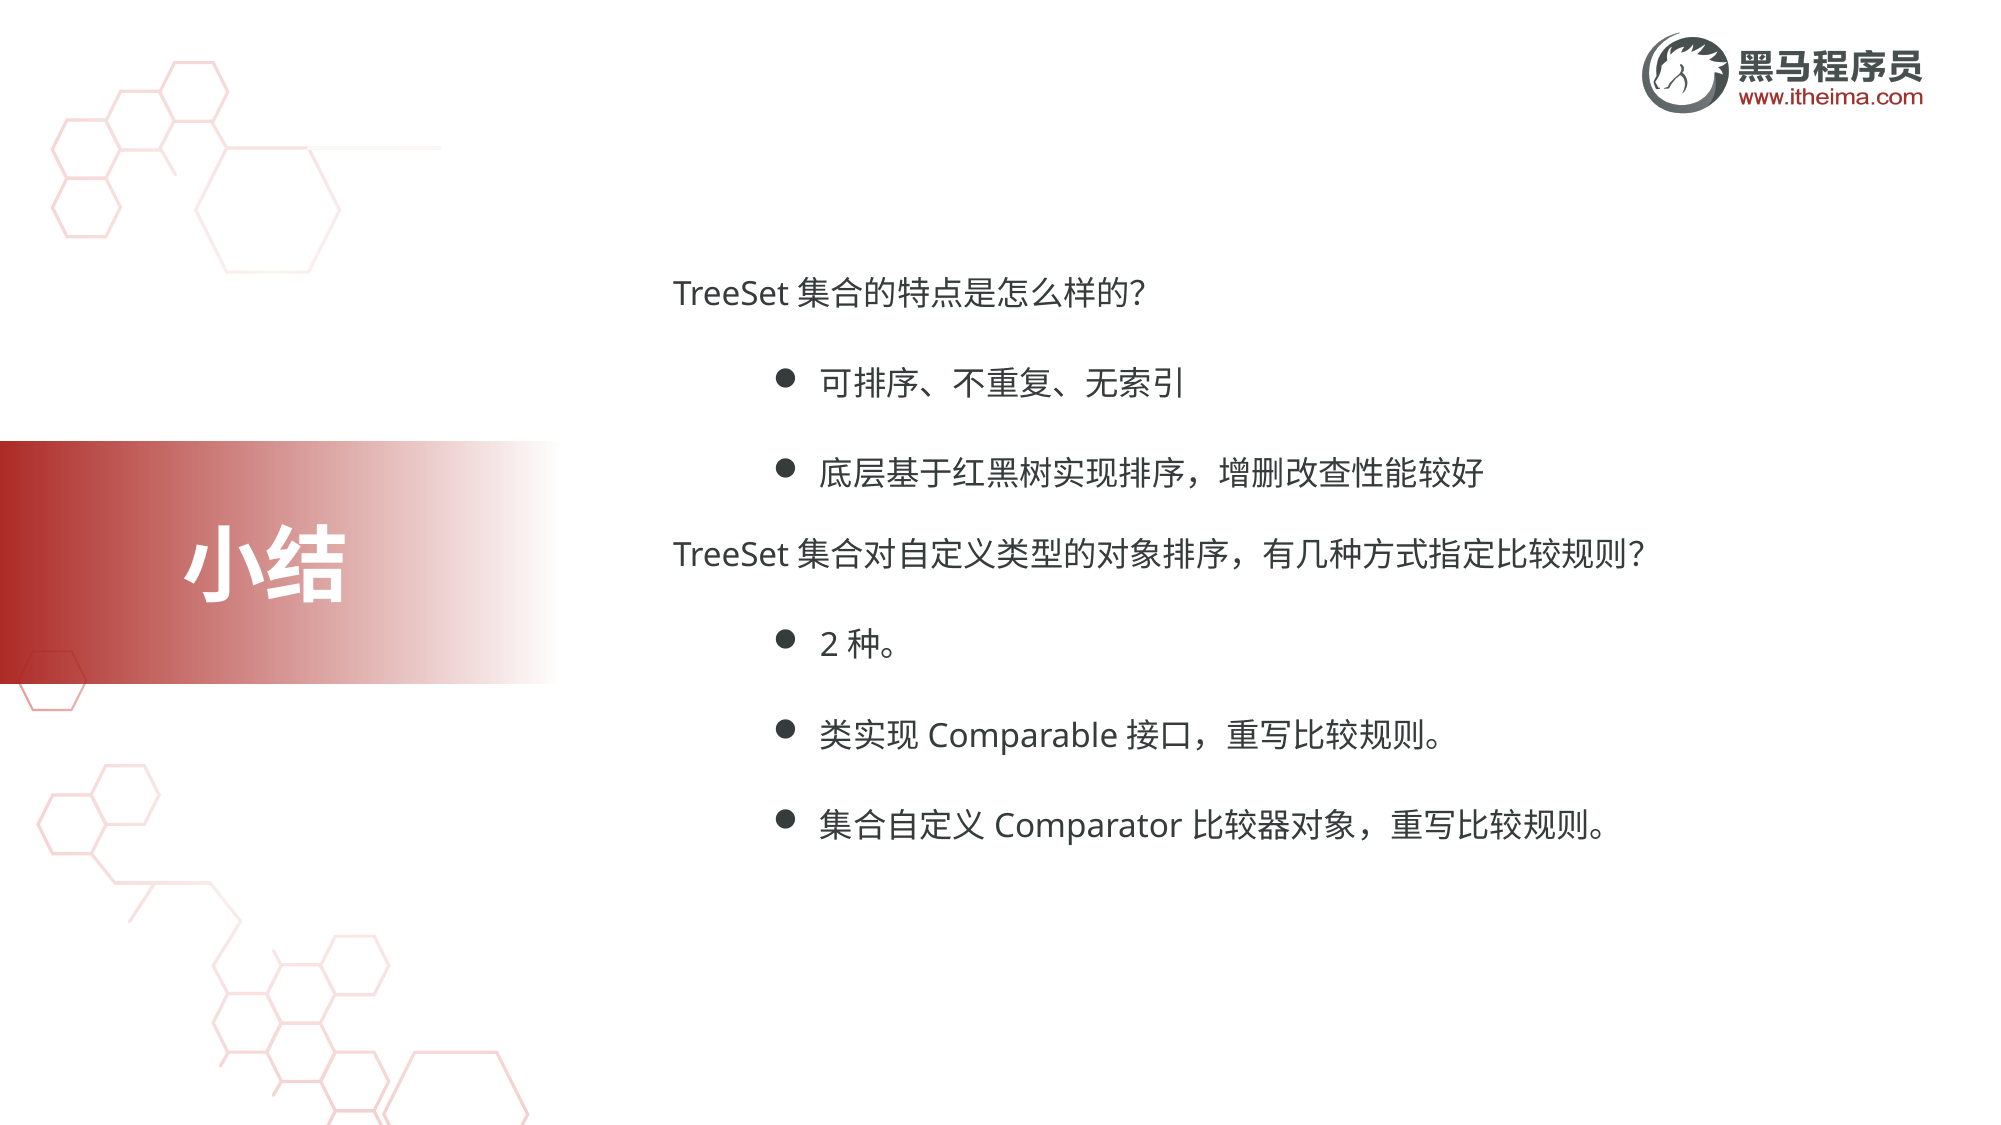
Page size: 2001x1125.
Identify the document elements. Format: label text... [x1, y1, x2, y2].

list TreeSet集合的特点是怎么样的？ 可排序、不重复、无索引 底层基于红黑树实现排序，增删改查性能较好 TreeSet集合对自定义类型的对象排序，有几种方式指定比较规则？ 2种。 类实现Comparable接口，重写比较规则。 集合自定义Comparator比较器对象，重写比较规则。 [658, 223, 1835, 874]
picture [1633, 24, 1937, 125]
